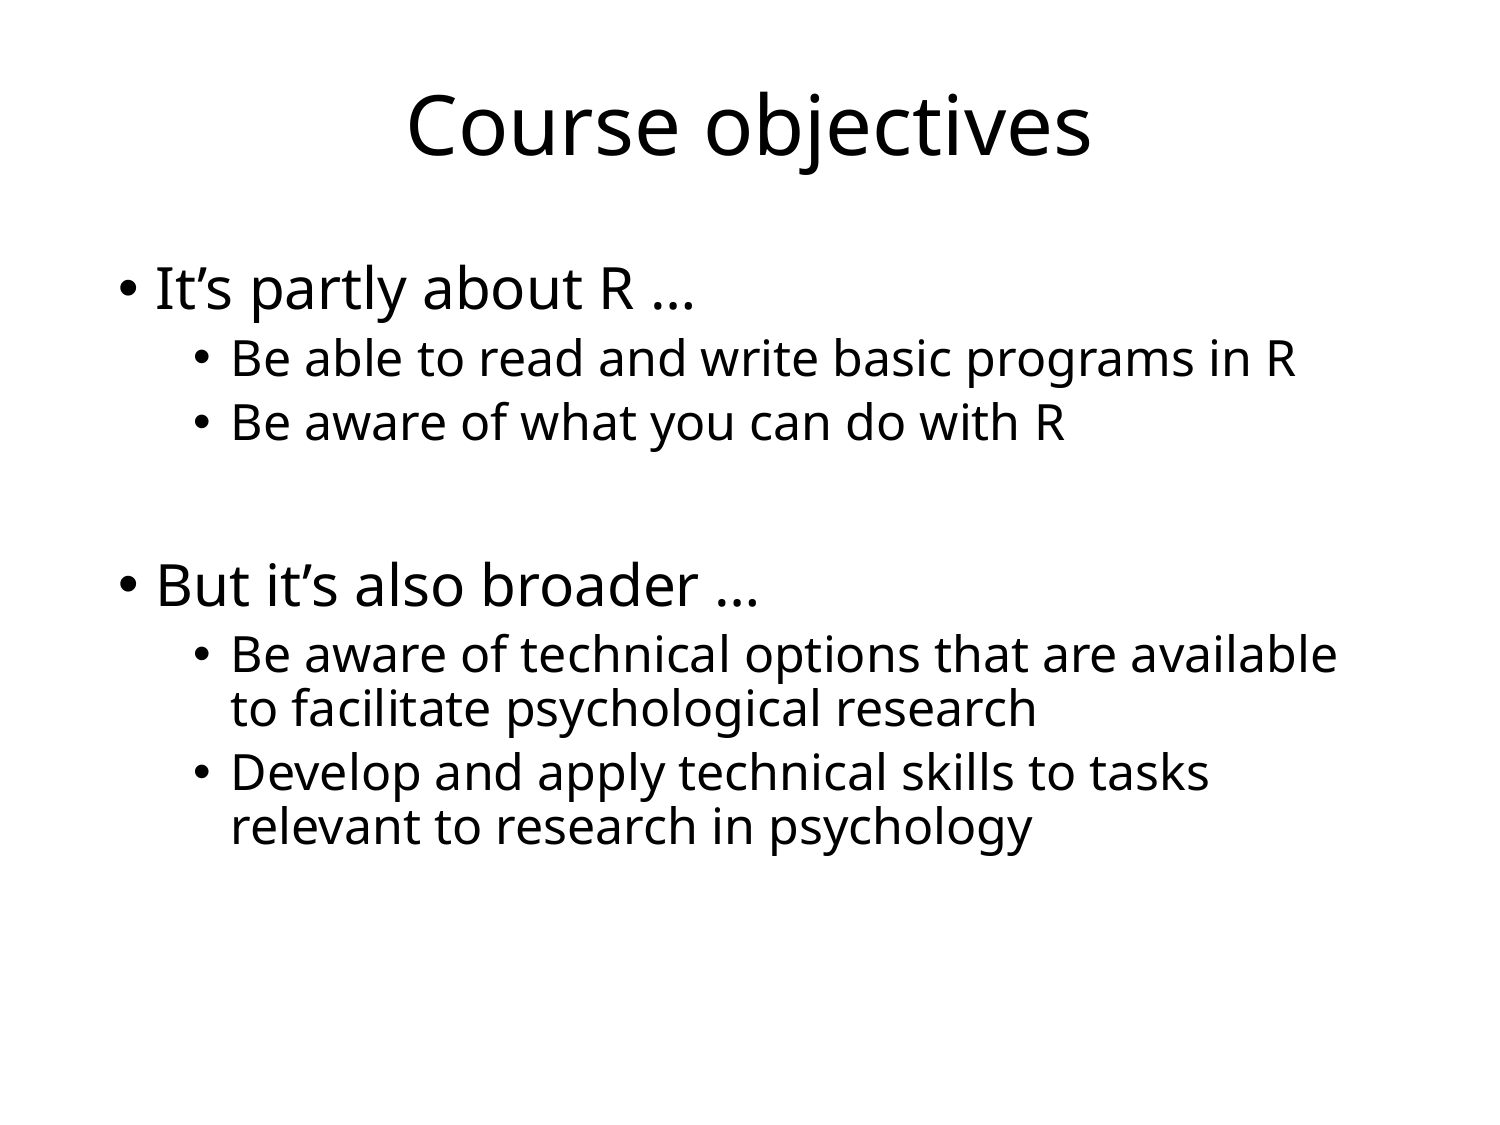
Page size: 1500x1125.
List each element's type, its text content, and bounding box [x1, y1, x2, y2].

title Course objectives [103, 59, 1397, 198]
list It’s partly about R … Be able to read and write basic programs in R Be aware of what you can do with R But it’s also broader … Be aware of technical options that are available to facilitate psychological research Develop and apply technical skills to tasks relevant to research in psychology [103, 251, 1397, 1014]
